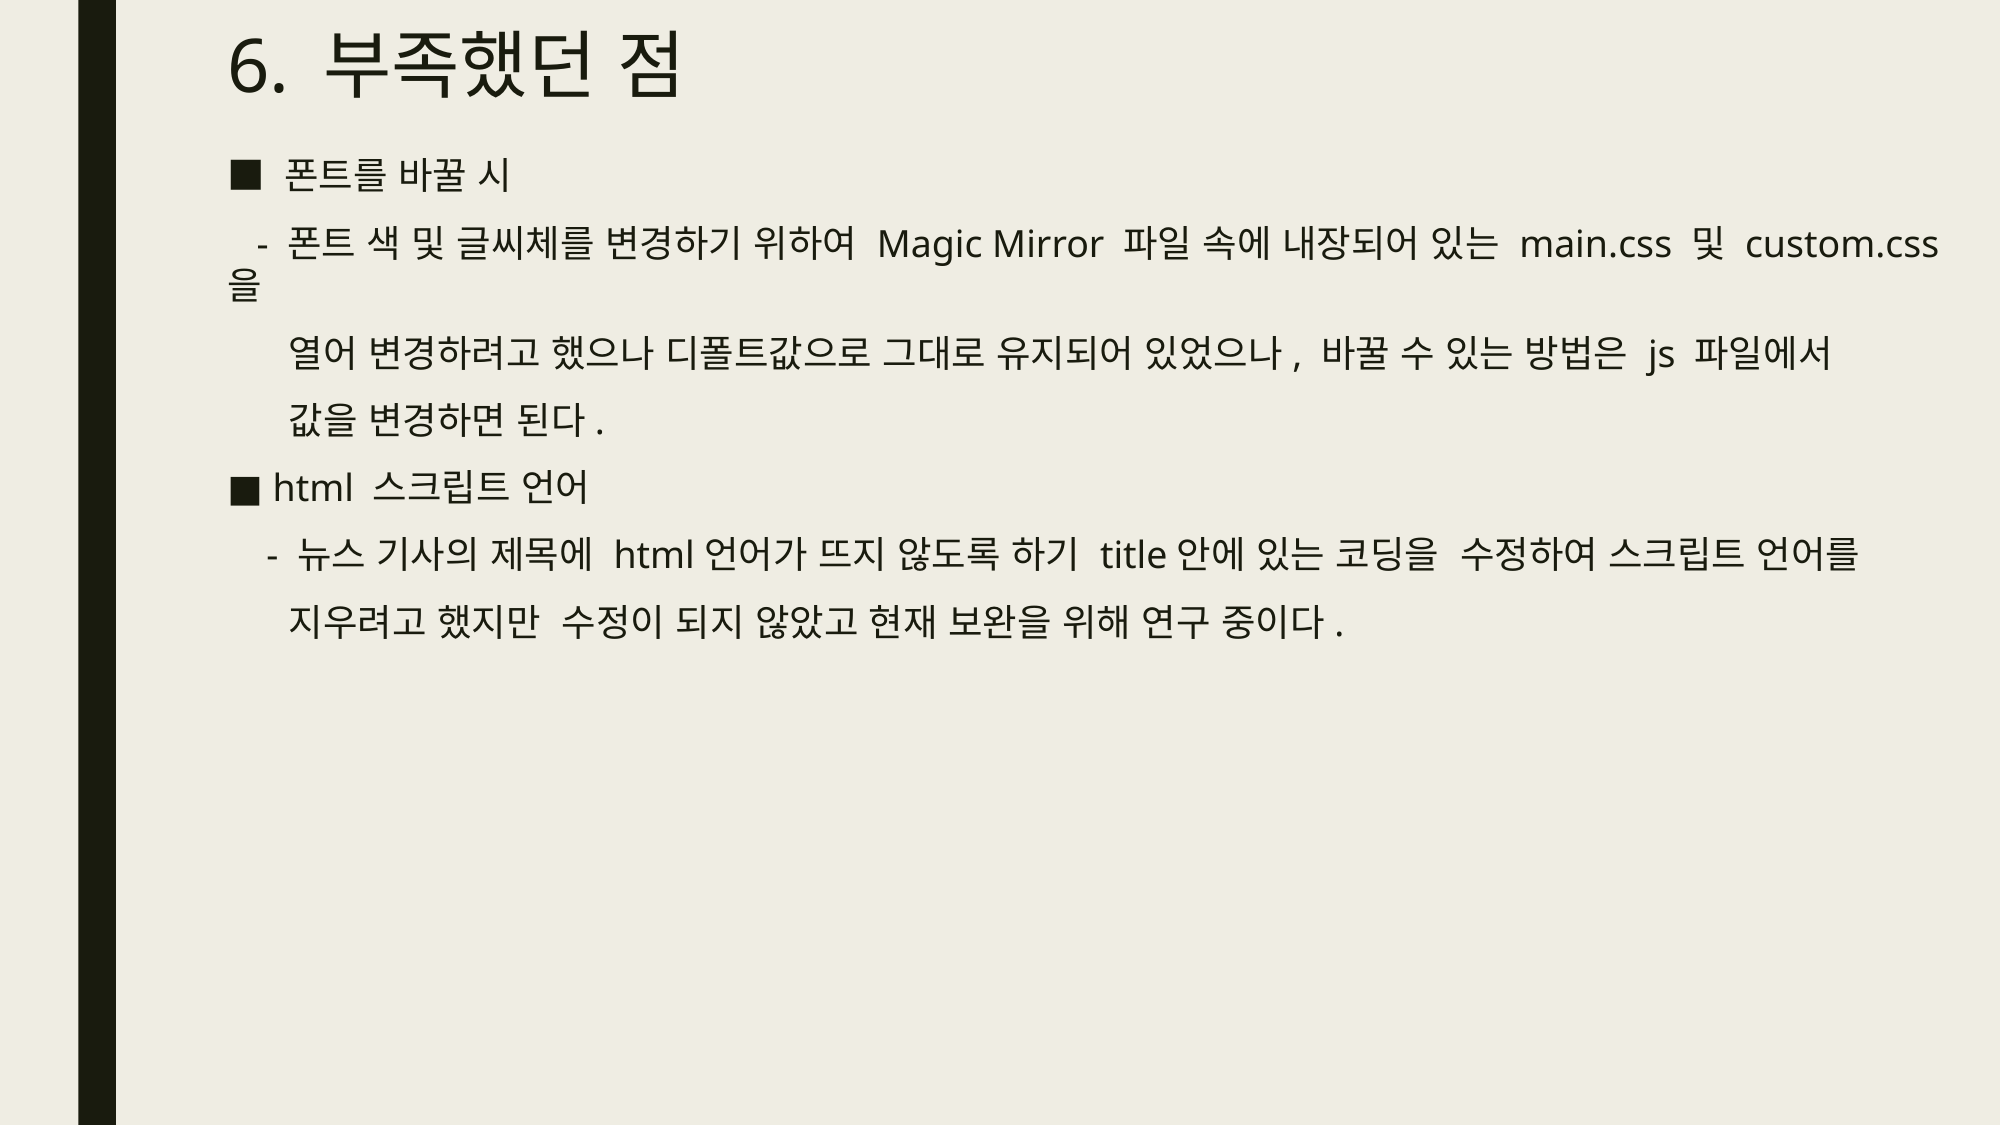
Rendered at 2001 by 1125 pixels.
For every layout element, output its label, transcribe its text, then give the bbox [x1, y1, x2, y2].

list ■ 폰트를 바꿀 시 - 폰트 색 및 글씨체를 변경하기 위하여 Magic Mirror 파일 속에 내장되어 있는 main.css 및 custom.css을 열어 변경하려고 했으나 디폴트값으로 그대로 유지되어 있었으나, 바꿀 수 있는 방법은 js 파일에서 값을 변경하면 된다. ■ html 스크립트 언어 - 뉴스 기사의 제목에 html언어가 뜨지 않도록 하기 title안에 있는 코딩을 수정하여 스크립트 언어를 지우려고 했지만 수정이 되지 않았고 현재 보완을 위해 연구 중이다. [212, 148, 1964, 1104]
title 6. 부족했던 점 [212, 21, 1788, 117]
